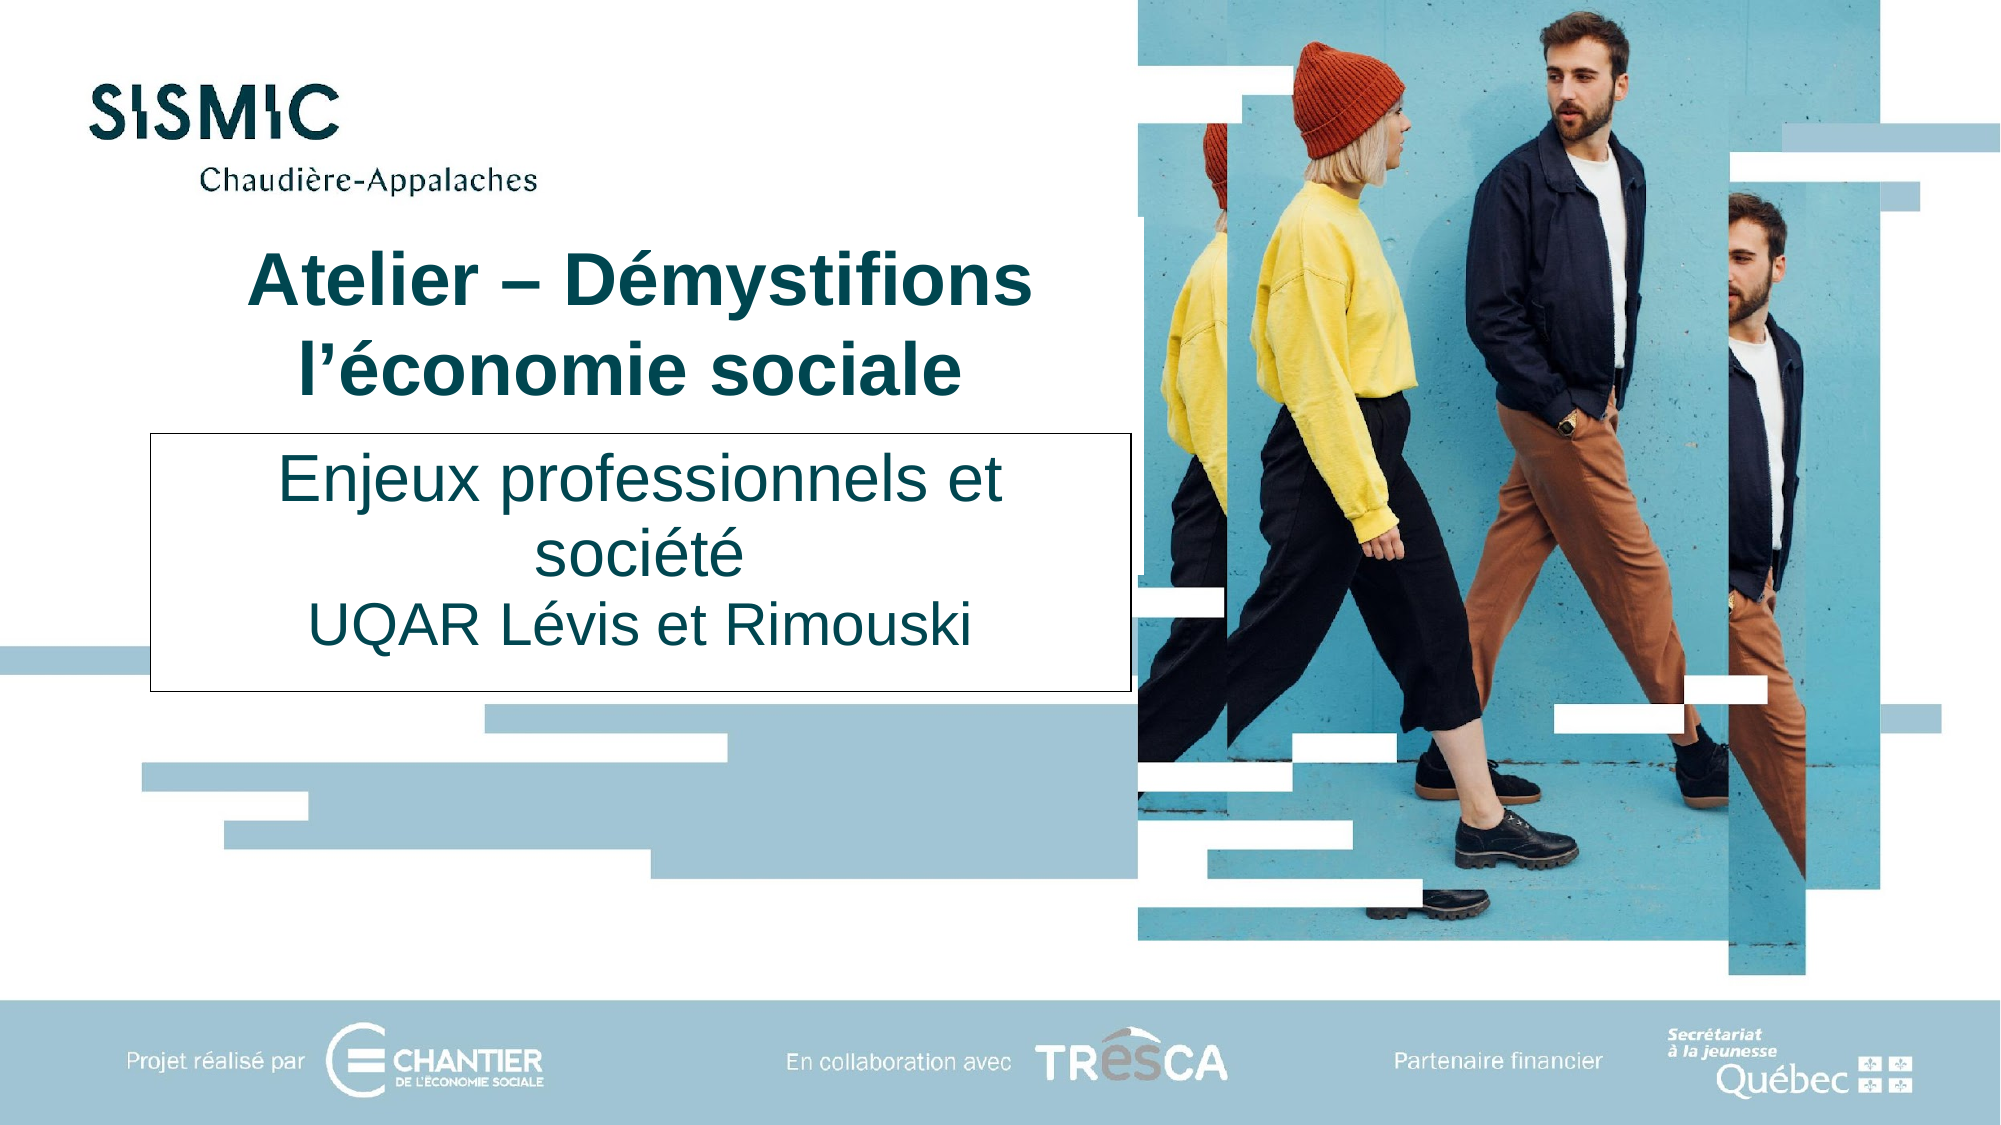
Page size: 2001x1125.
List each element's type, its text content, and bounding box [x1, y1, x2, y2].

picture [0, 0, 2001, 1125]
table_header Enjeux professionnels et société UQAR Lévis et Rimouski [151, 434, 1130, 691]
text_box Atelier – Démystifions l’économie sociale [137, 216, 1144, 575]
